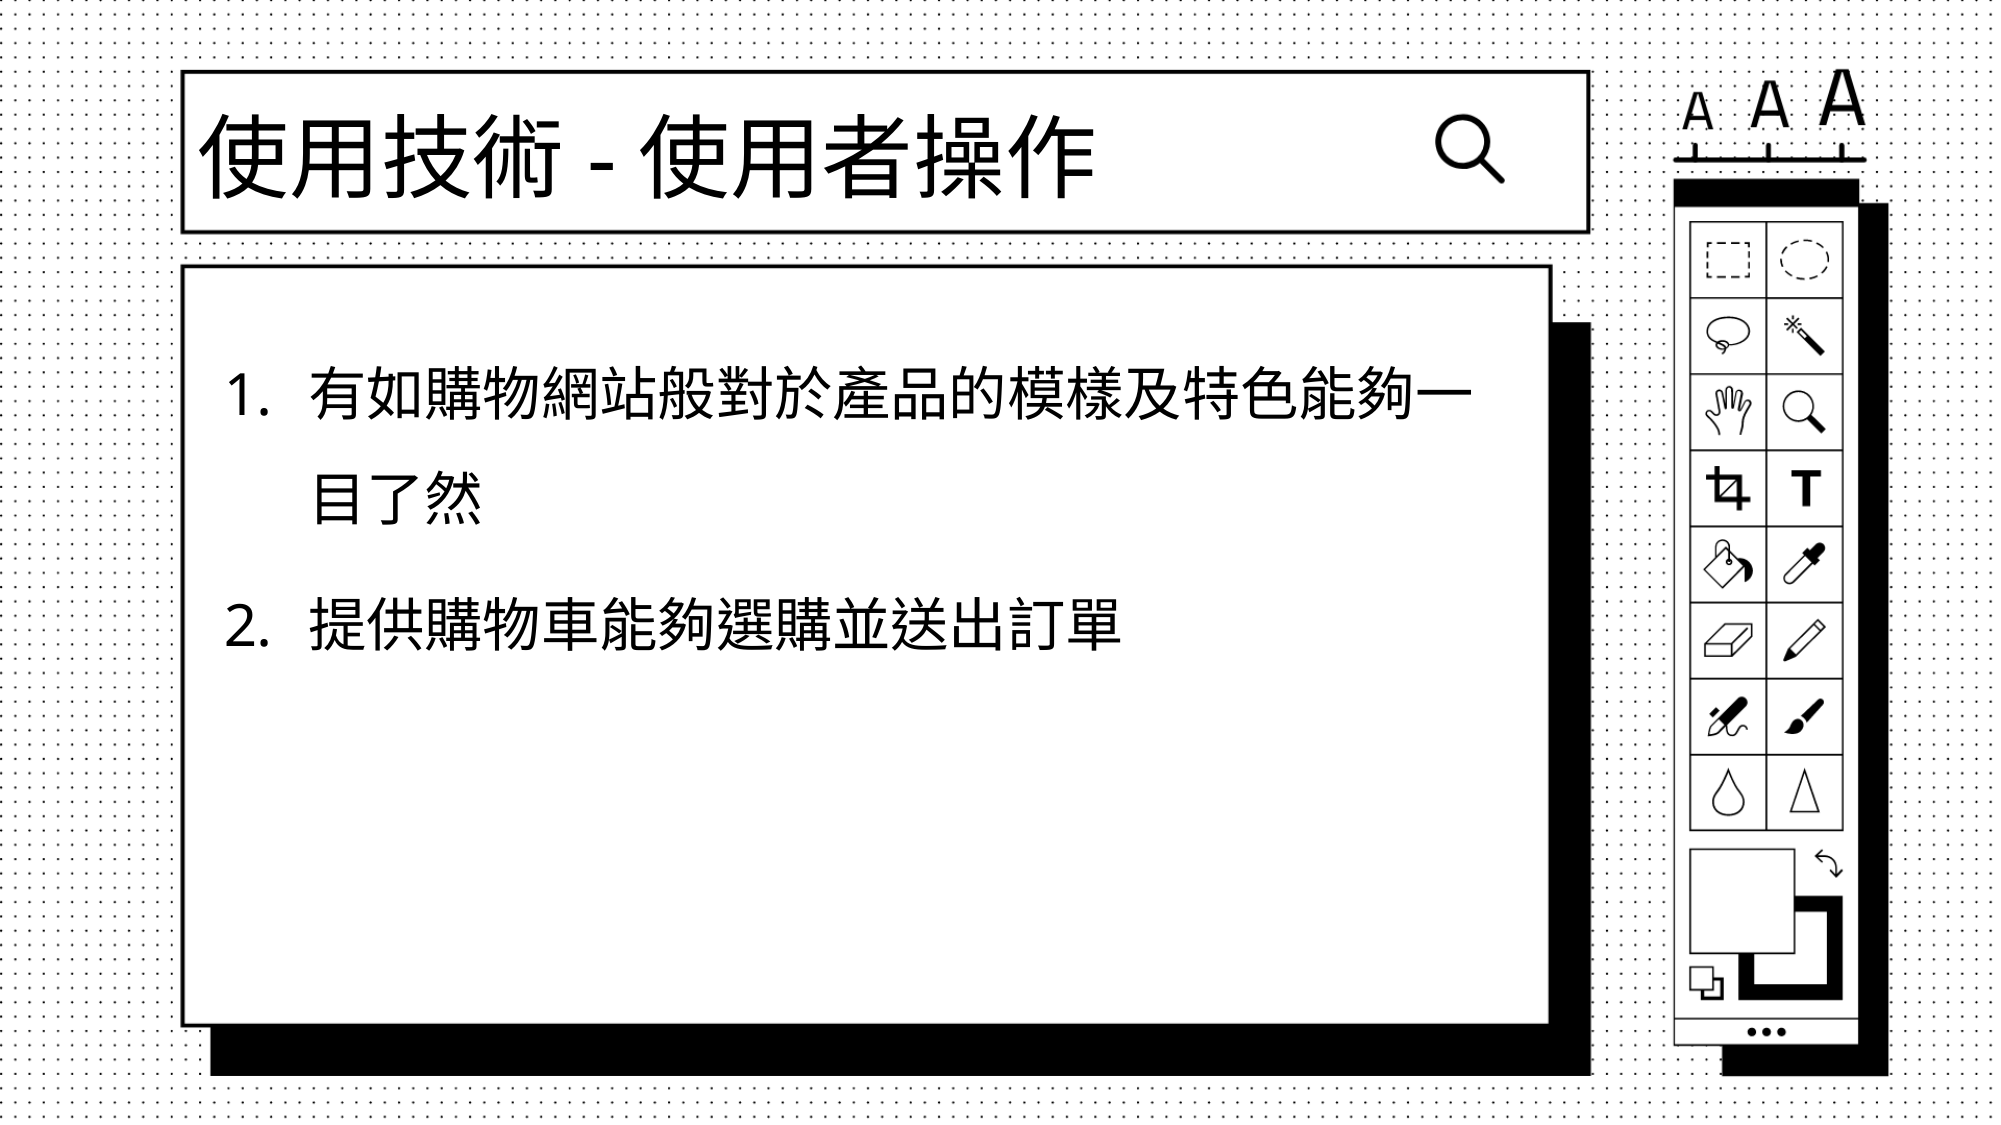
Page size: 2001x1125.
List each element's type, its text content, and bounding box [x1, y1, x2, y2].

picture [0, 0, 2001, 1125]
list 有如購物網站般對於產品的模樣及特色能夠一目了然 提供購物車能夠選購並送出訂單 [208, 314, 1529, 1029]
title 使用技術-使用者操作 [183, 53, 1908, 271]
